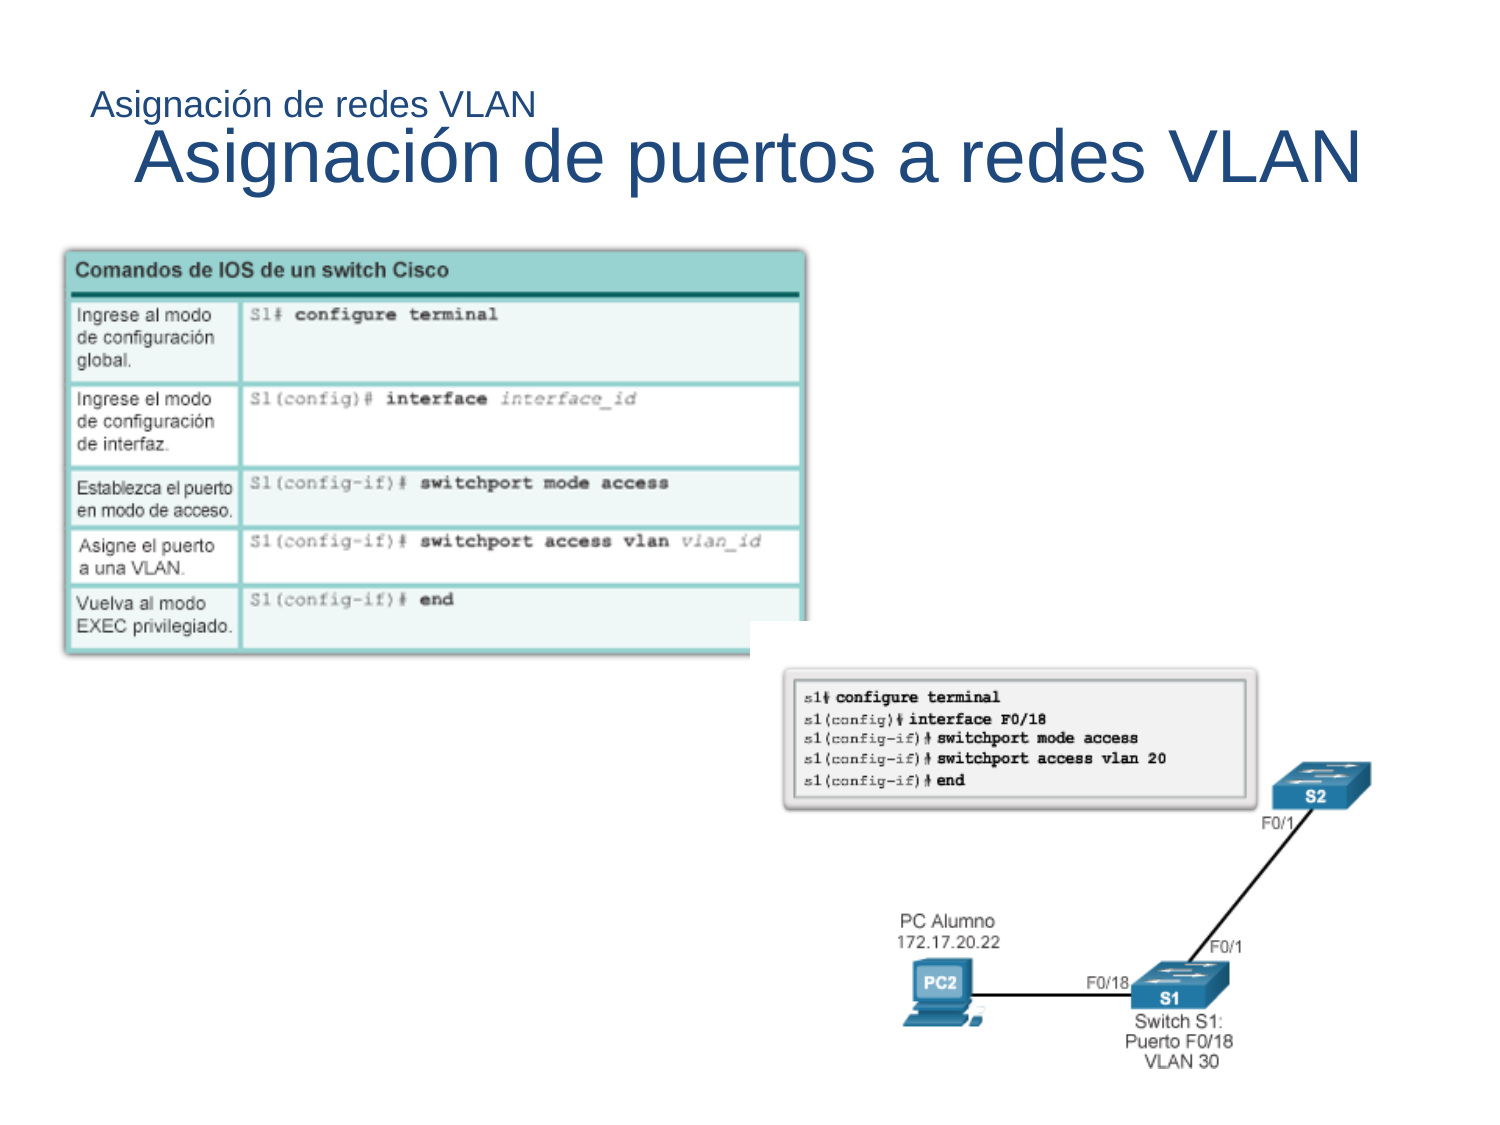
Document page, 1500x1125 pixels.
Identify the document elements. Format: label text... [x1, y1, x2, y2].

picture [33, 210, 1423, 1069]
title Asignación de redes VLAN Asignación de puertos a redes VLAN [75, 45, 1425, 233]
